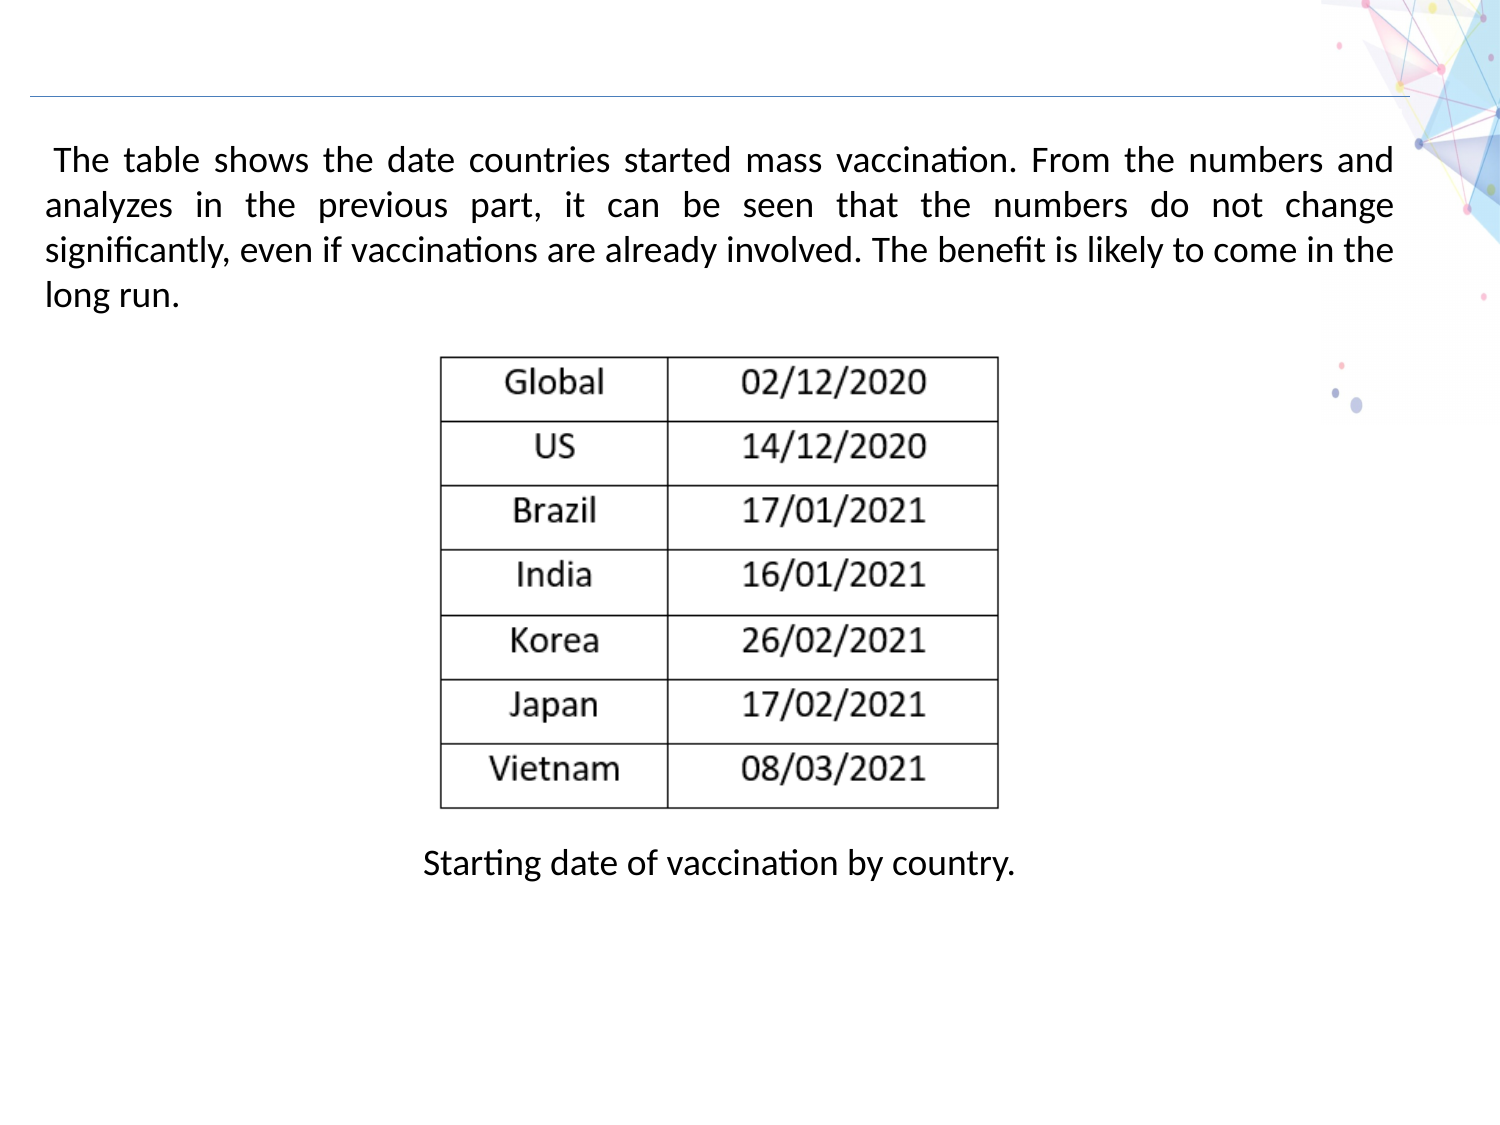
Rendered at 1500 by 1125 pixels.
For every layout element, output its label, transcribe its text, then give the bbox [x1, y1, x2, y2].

picture [1197, 0, 1500, 425]
text_box The table shows the date countries started mass vaccination. From the numbers and analyzes in the previous part, it can be seen that the numbers do not change significantly, even if vaccinations are already involved. The benefit is likely to come in the long run. [30, 127, 1411, 322]
text_box Starting date of vaccination by country. [272, 830, 1168, 891]
picture [395, 323, 1046, 831]
